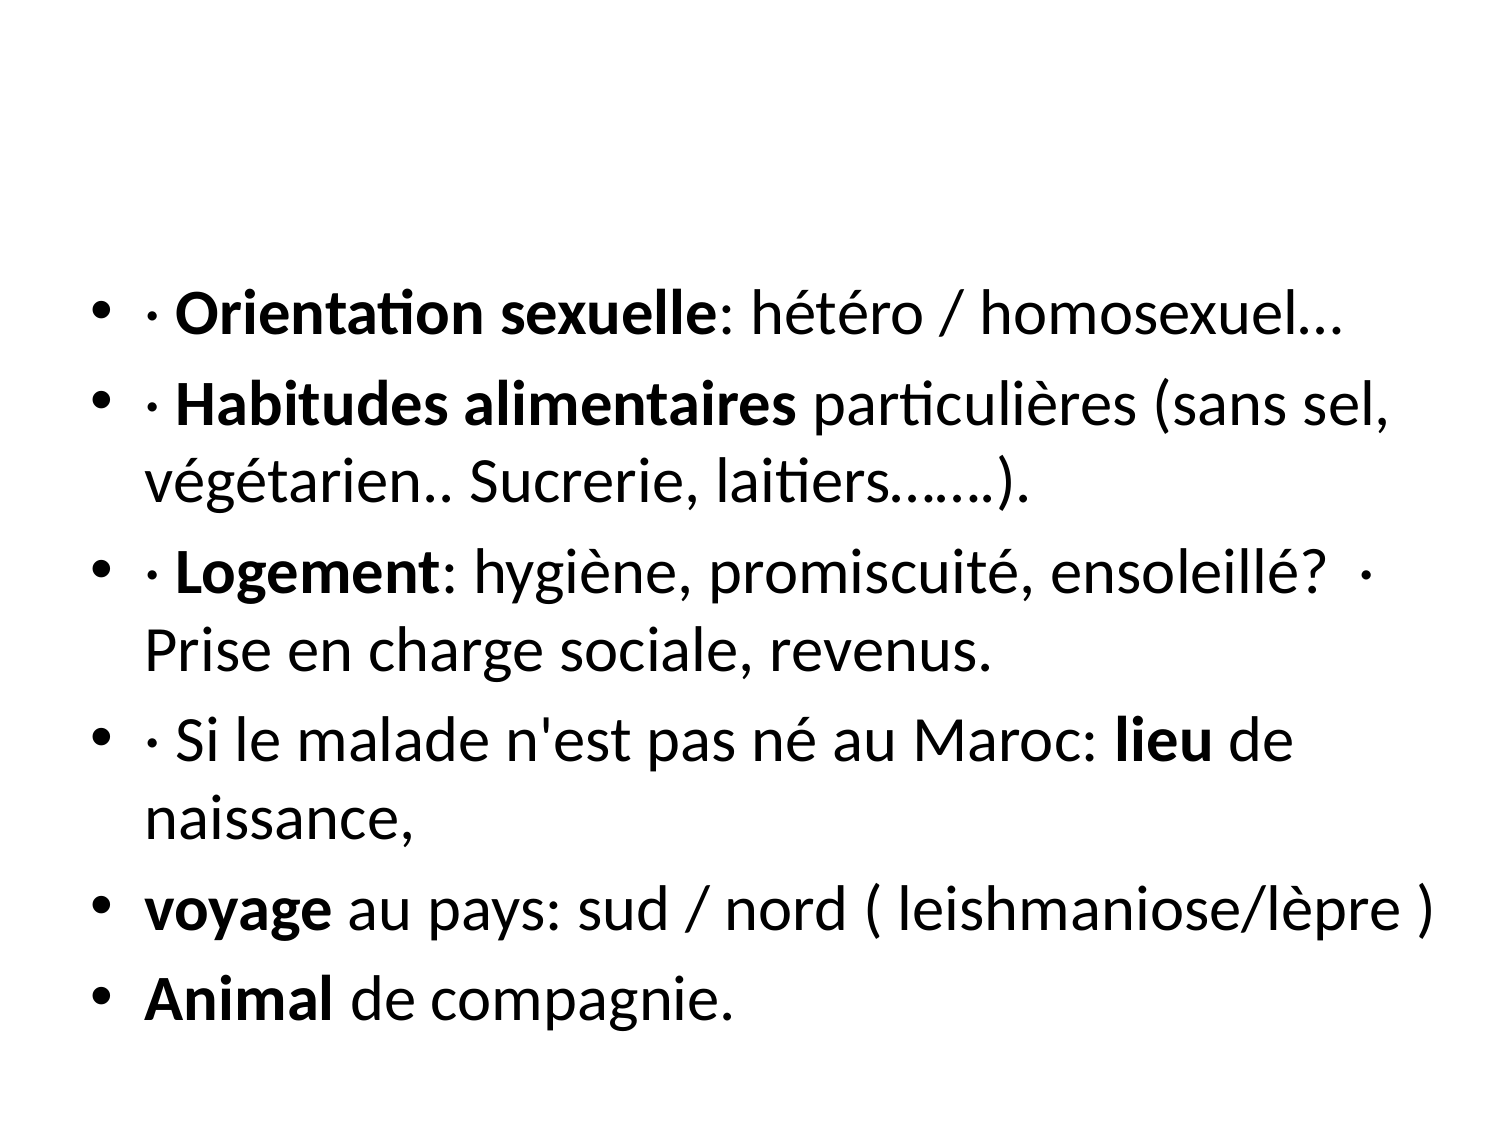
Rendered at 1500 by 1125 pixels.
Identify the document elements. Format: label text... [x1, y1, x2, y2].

list · Orientation sexuelle: hétéro / homosexuel… · Habitudes alimentaires particulières (sans sel, végétarien.. Sucrerie, laitiers…….). · Logement: hygiène, promiscuité, ensoleillé? · Prise en charge sociale, revenus. · Si le malade n'est pas né au Maroc: lieu de naissance, voyage au pays: sud / nord ( leishmaniose/lèpre ) Animal de compagnie. [75, 262, 1500, 1047]
